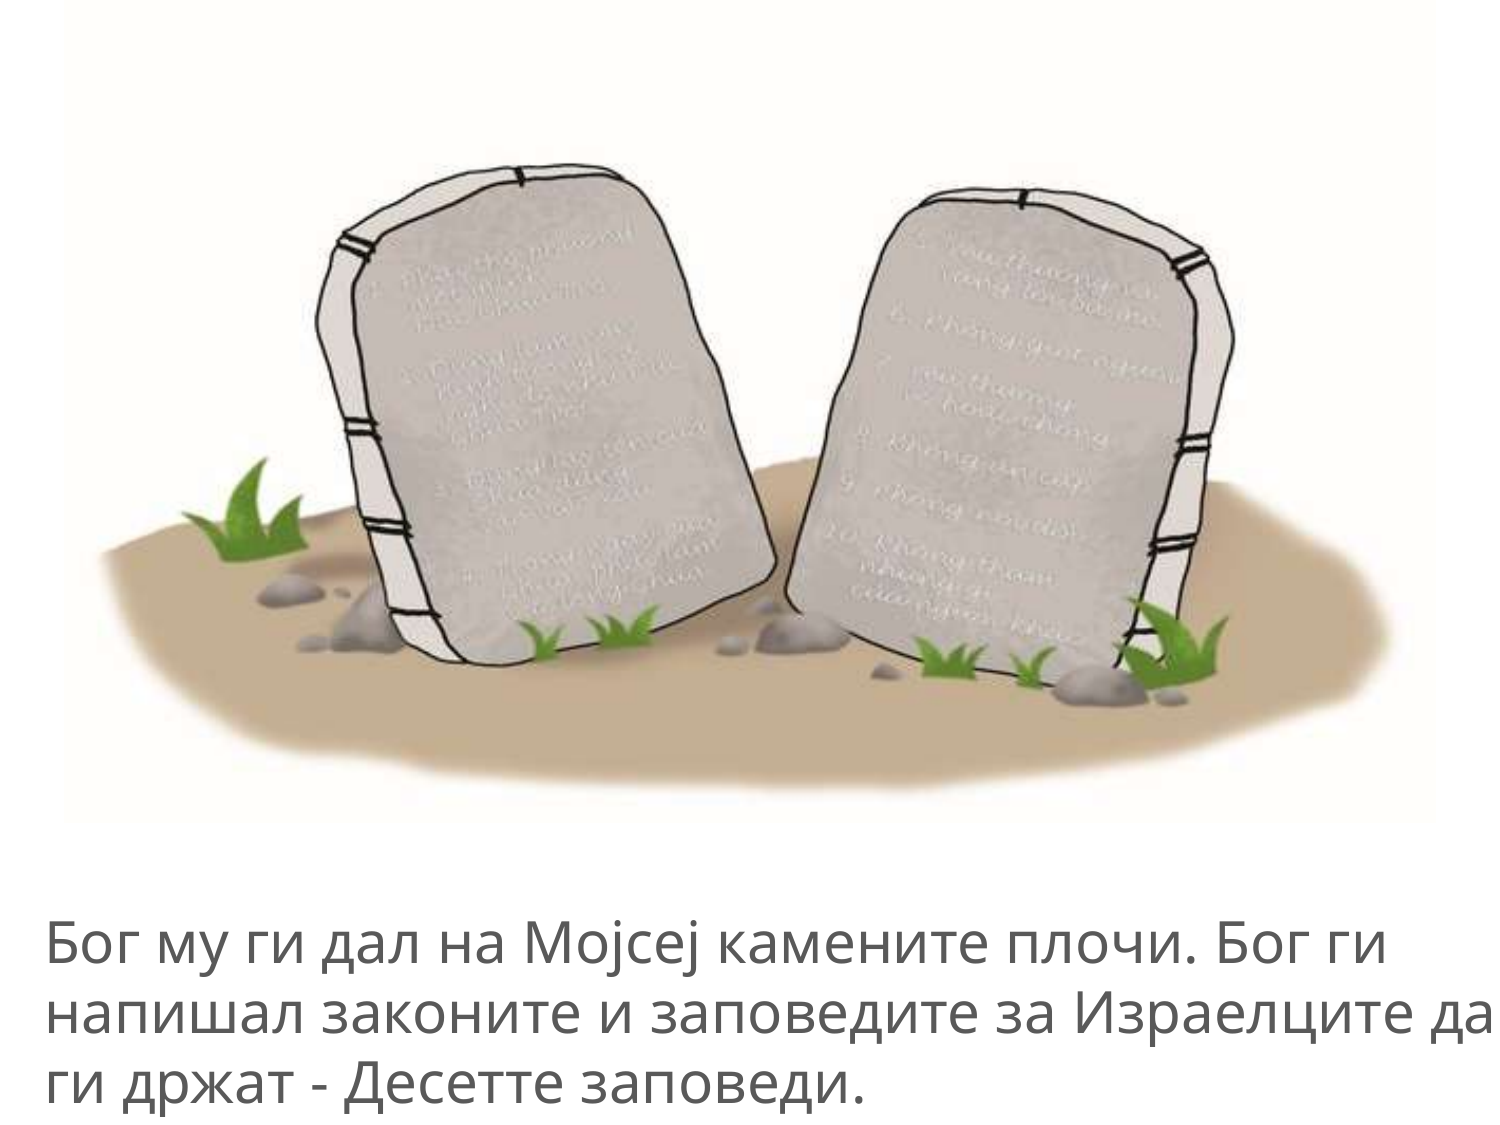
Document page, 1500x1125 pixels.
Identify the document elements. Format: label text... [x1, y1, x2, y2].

text_box Бог му ги дал на Мојсеј камените плочи. Бог ги напишал законите и заповедите за Израелците да ги држат - Десетте заповеди. [29, 897, 1500, 1123]
picture [64, 0, 1436, 823]
